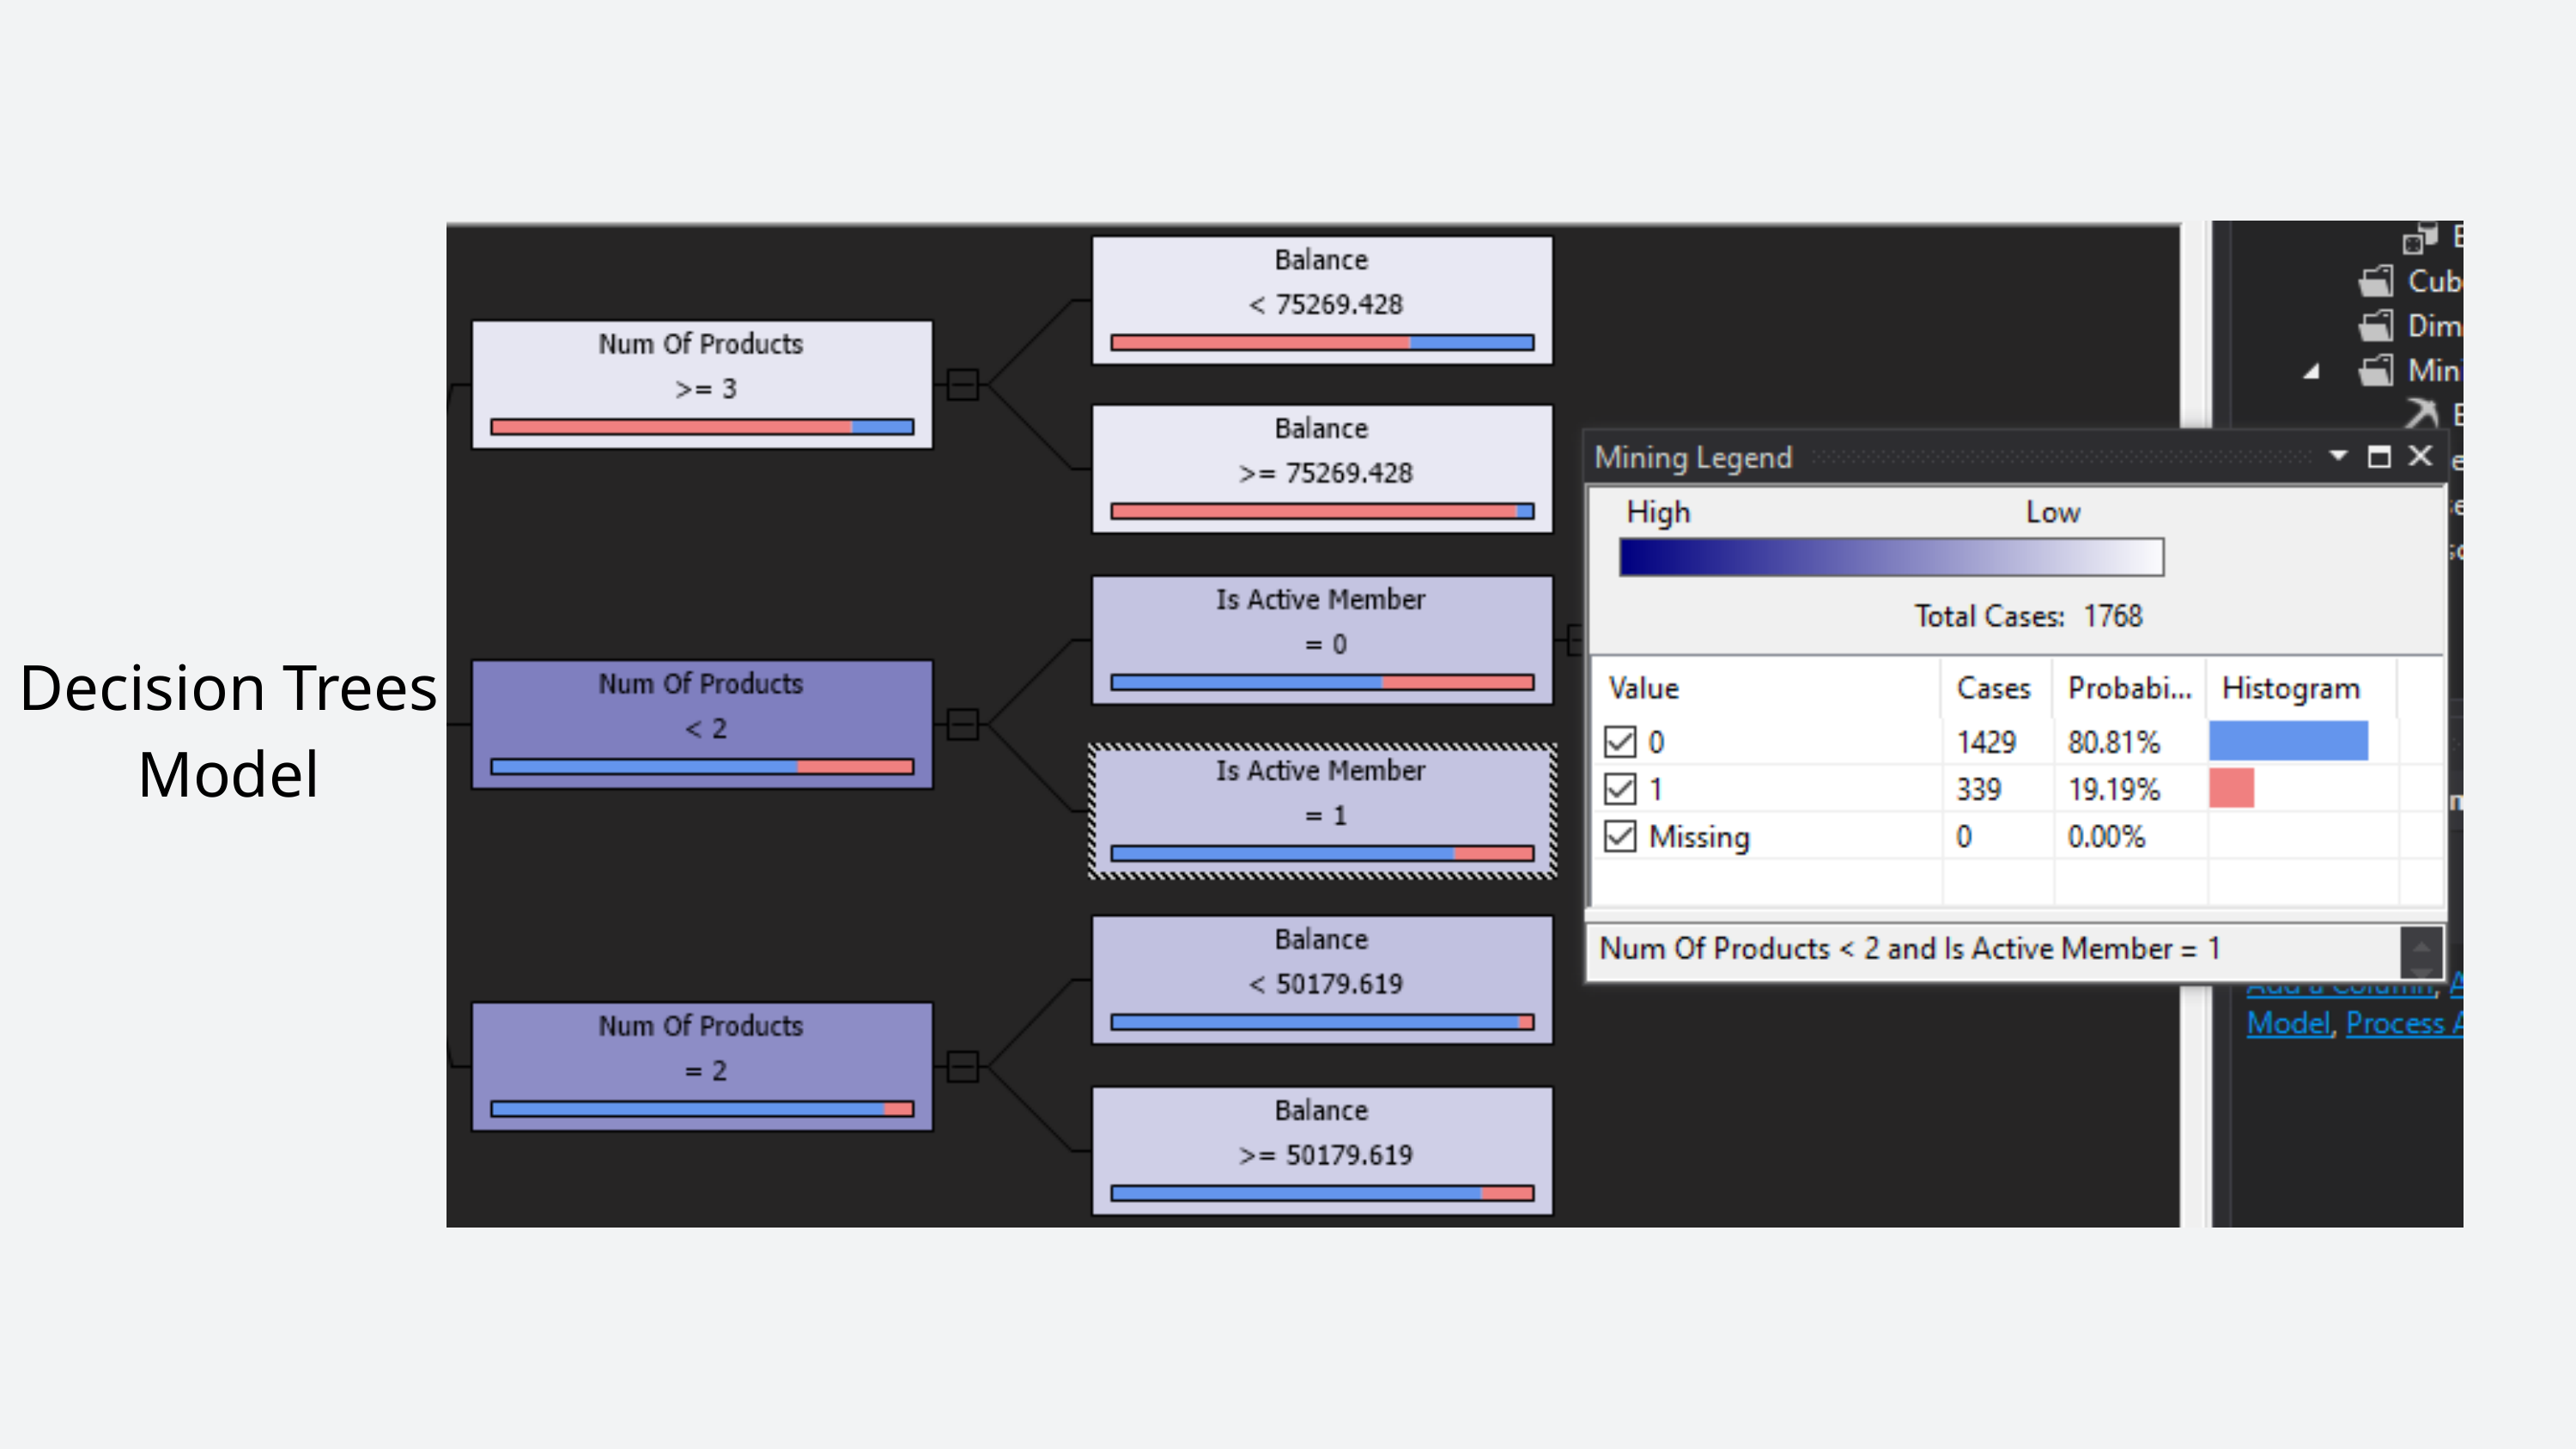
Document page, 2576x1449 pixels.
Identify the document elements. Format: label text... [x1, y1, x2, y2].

text_box Decision Trees Model [0, 634, 442, 810]
picture [447, 221, 2464, 1228]
